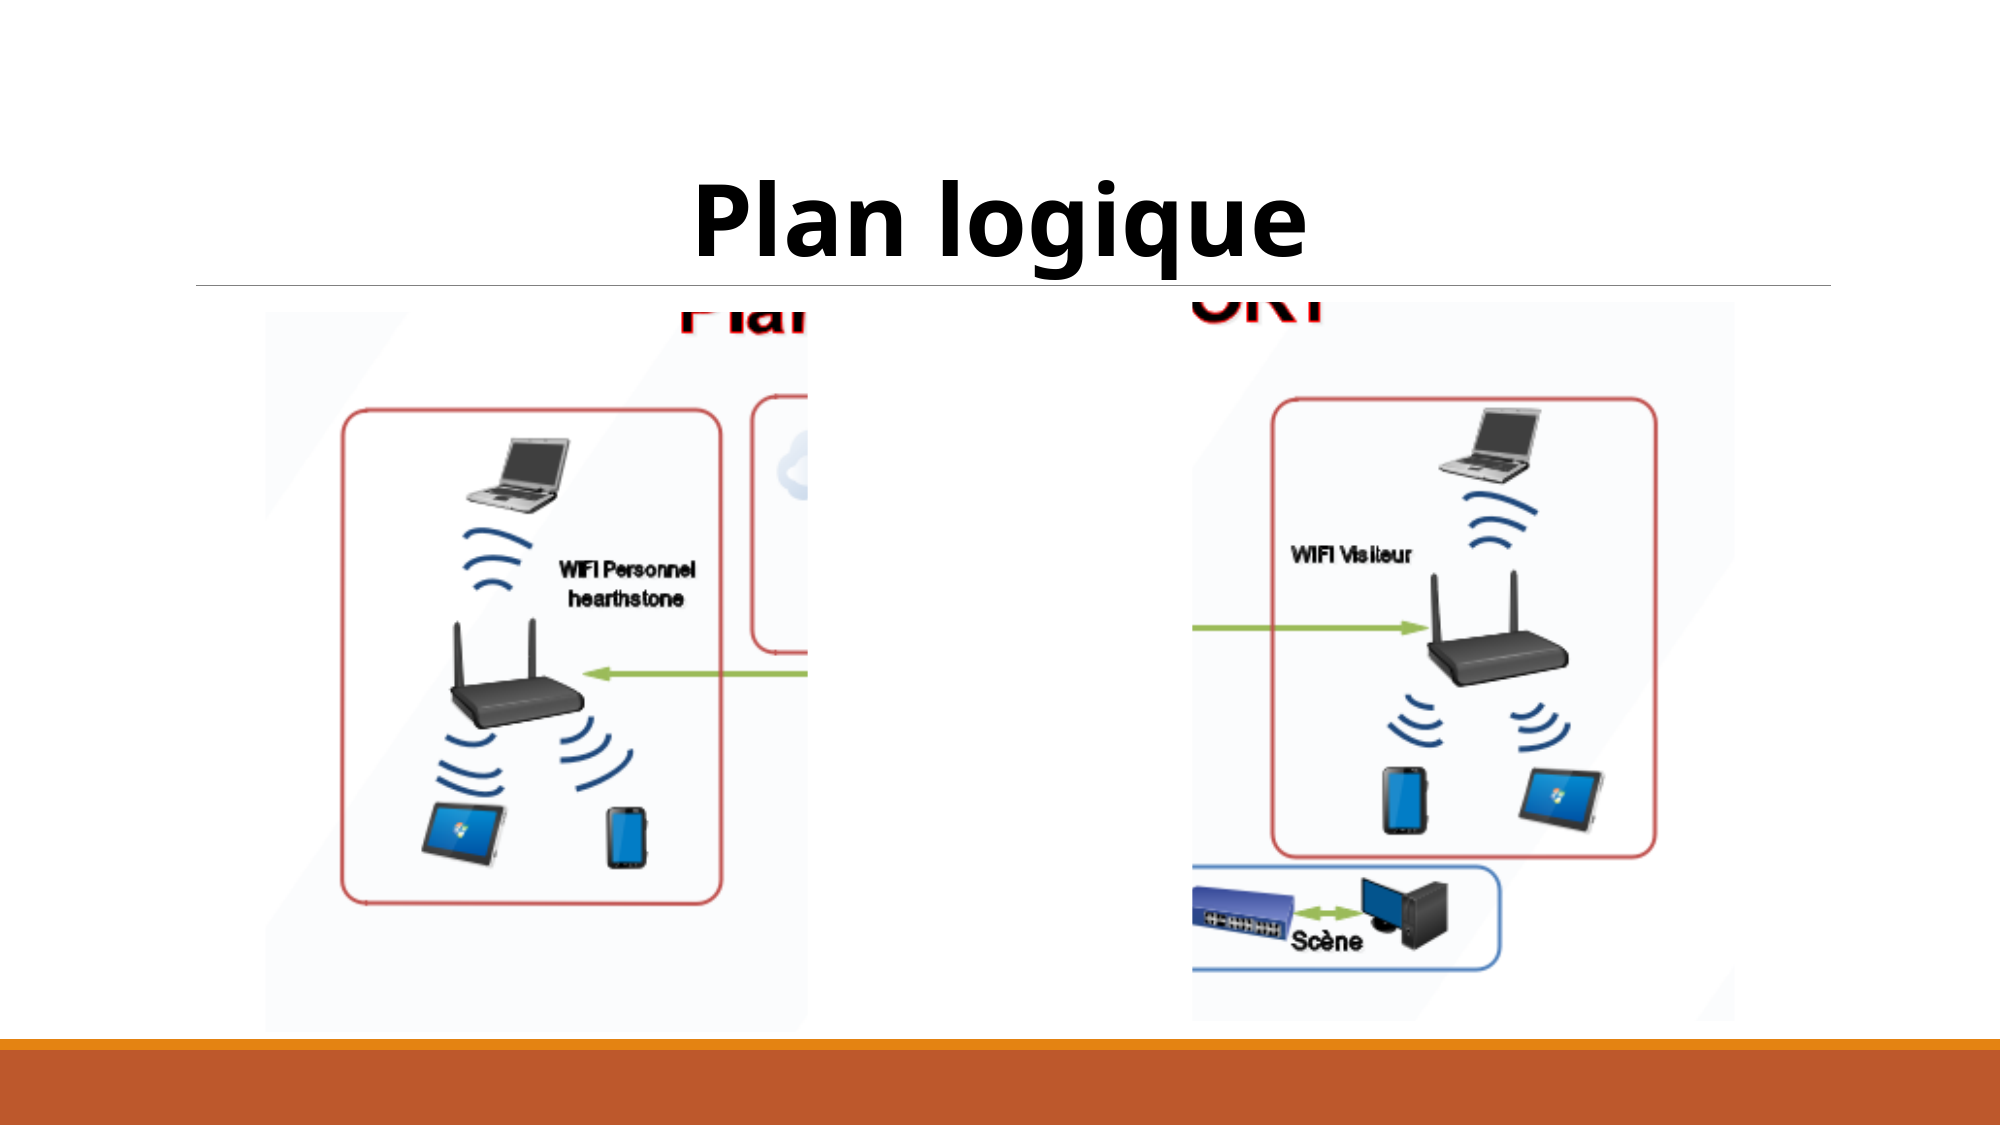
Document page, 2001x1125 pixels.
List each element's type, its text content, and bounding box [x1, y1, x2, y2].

text_box Plan logique [265, 148, 1735, 284]
picture [1191, 301, 1735, 1022]
picture [265, 312, 809, 1032]
